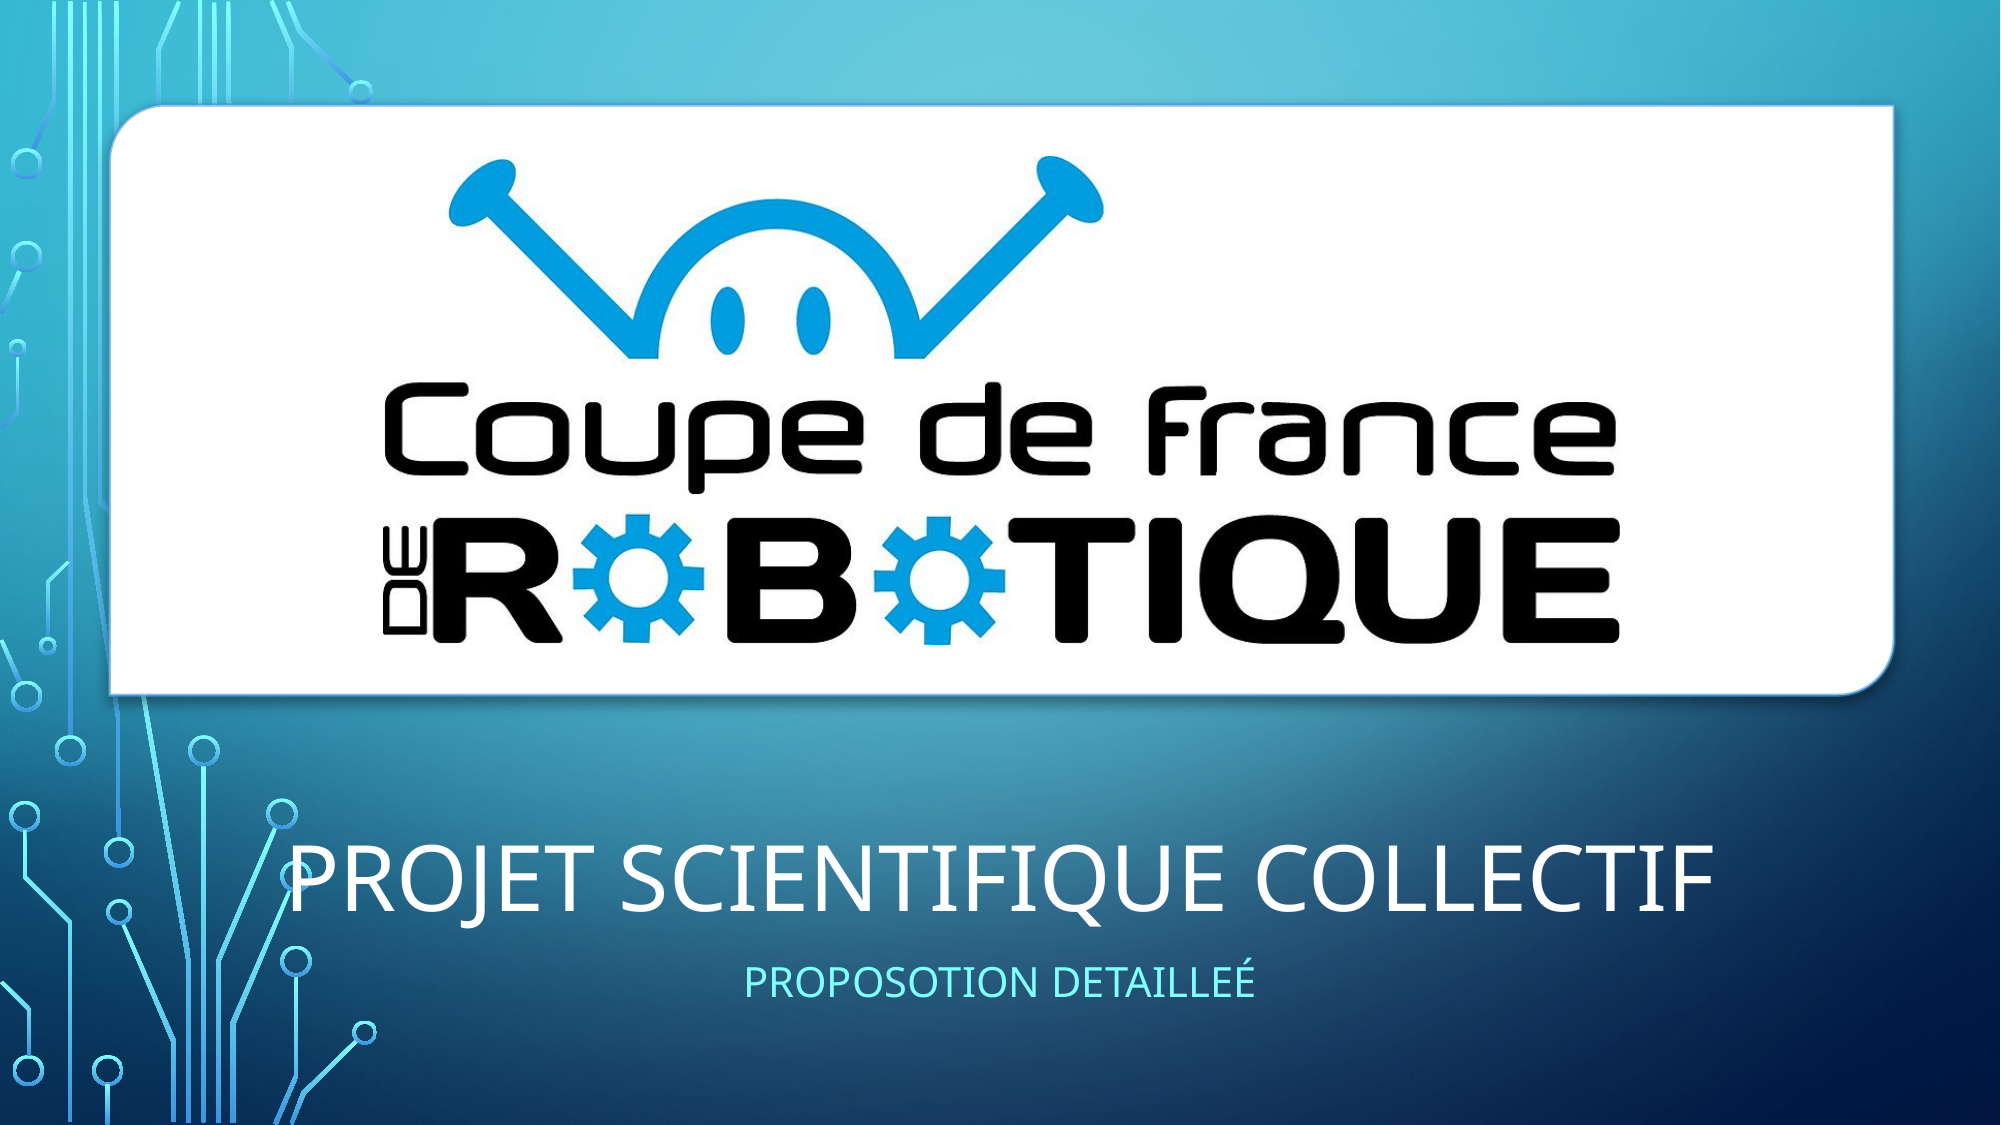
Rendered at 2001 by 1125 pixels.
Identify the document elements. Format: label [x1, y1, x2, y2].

picture [379, 0, 2000, 1125]
text_box [0, 0, 379, 1125]
